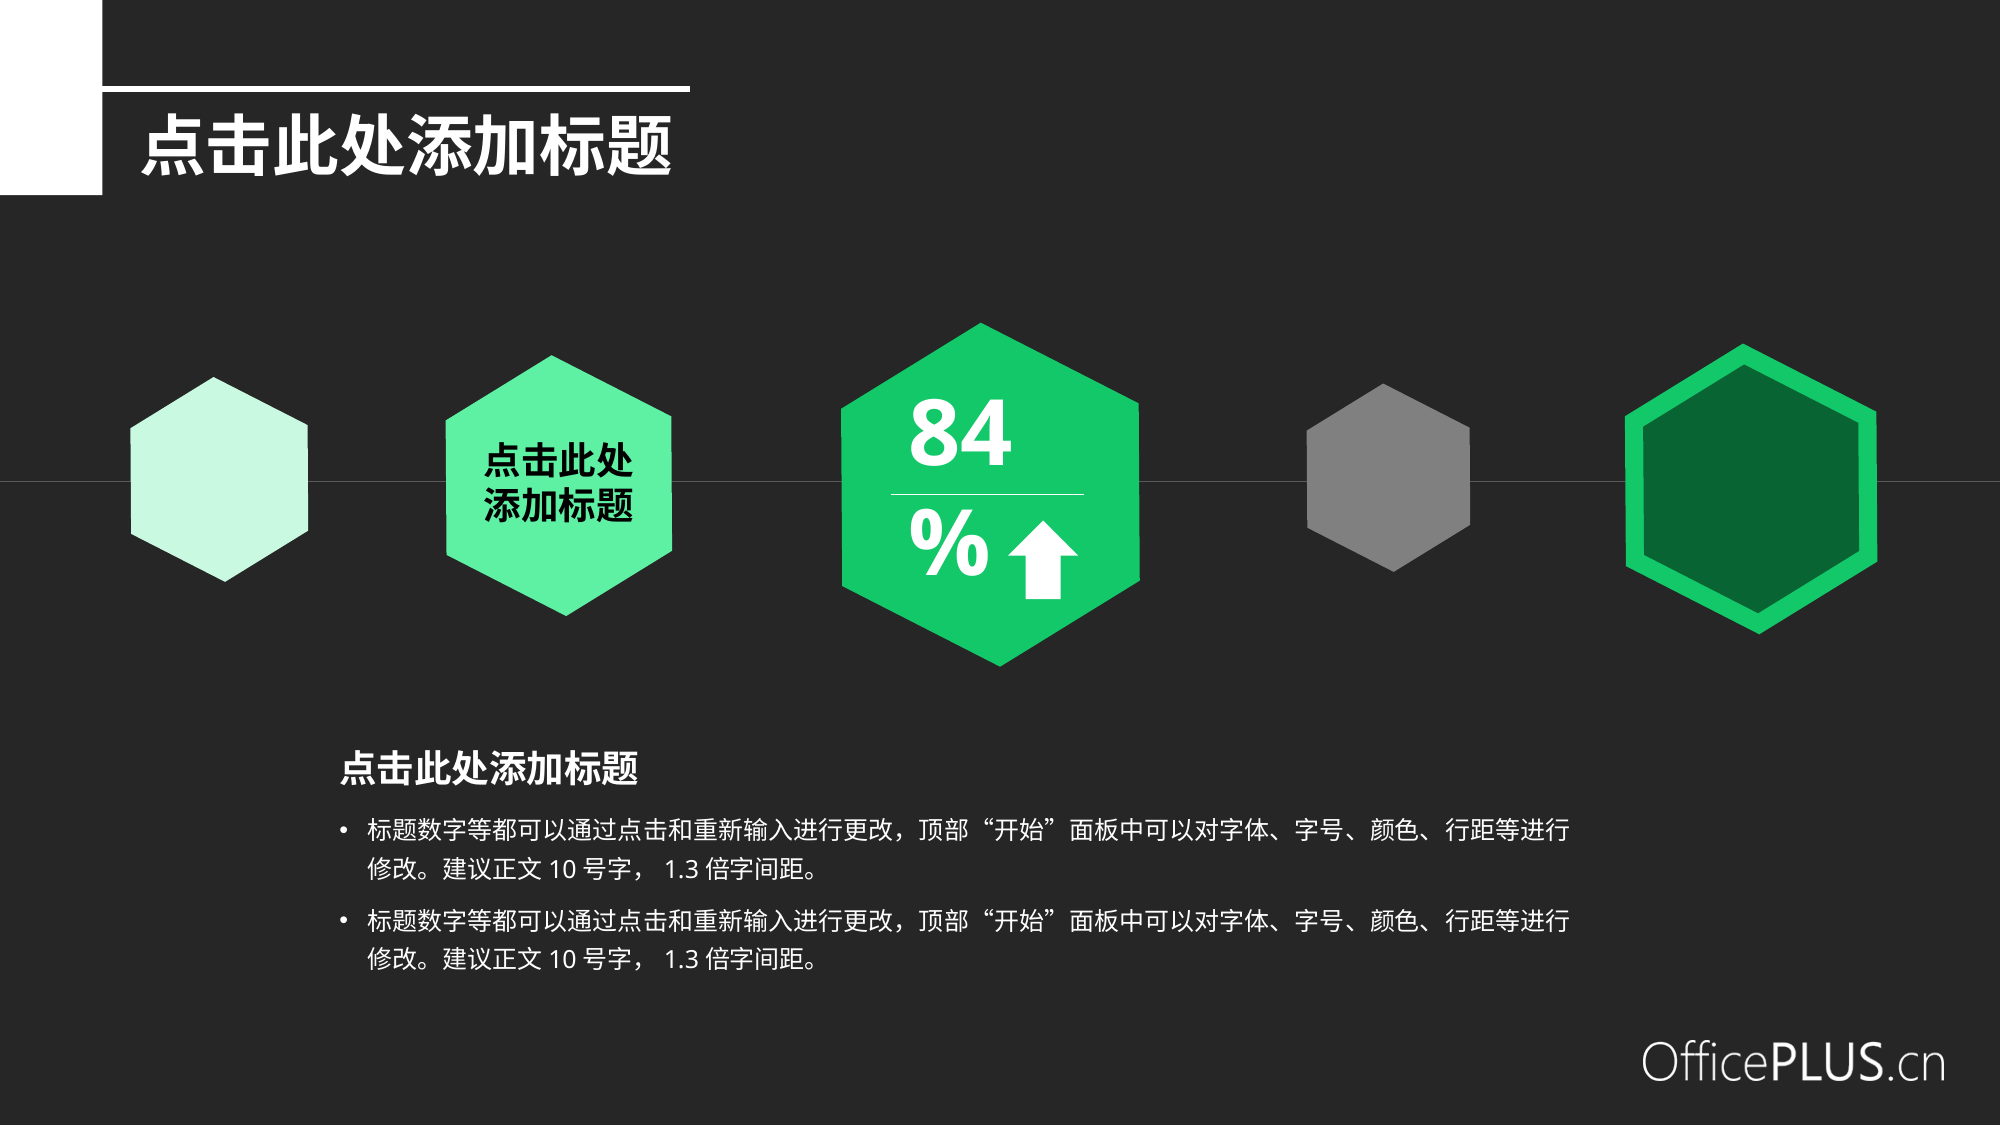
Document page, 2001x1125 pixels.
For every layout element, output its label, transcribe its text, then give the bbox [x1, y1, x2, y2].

text_box [445, 482, 674, 618]
text_box [1005, 518, 1081, 601]
text_box [1642, 363, 1860, 481]
text_box 点击此处 添加标题 [468, 430, 669, 481]
text_box [1623, 342, 1878, 481]
text_box [1107, 385, 1141, 481]
picture [1643, 1040, 1944, 1081]
text_box 点击此处添加标题 [324, 737, 732, 798]
text_box [1305, 482, 1472, 574]
text_box [444, 354, 673, 481]
text_box 点击此处 添加标题 [468, 482, 669, 535]
text_box [129, 482, 310, 584]
text_box [840, 482, 1141, 668]
text_box 标题数字等都可以通过点击和重新输入进行更改，顶部“开始”面板中可以对字体、字号、颜色、行距等进行修改。建议正文10号字，1.3倍字间距。 标题数字等都可以通过点击和重新输入进行更改，顶部“开始”面板中可以对字体、字号、颜色、行距等进行修改。建议正文10号字，1.3倍字间距。 [324, 798, 1587, 982]
text_box 84% [893, 482, 1107, 602]
text_box [129, 375, 309, 481]
text_box [1624, 482, 1879, 636]
text_box [840, 375, 893, 481]
list 点击此处添加标题 [124, 96, 837, 193]
text_box [908, 321, 1068, 366]
text_box [1642, 482, 1861, 615]
text_box 84% [893, 366, 1107, 481]
text_box [1305, 382, 1472, 481]
